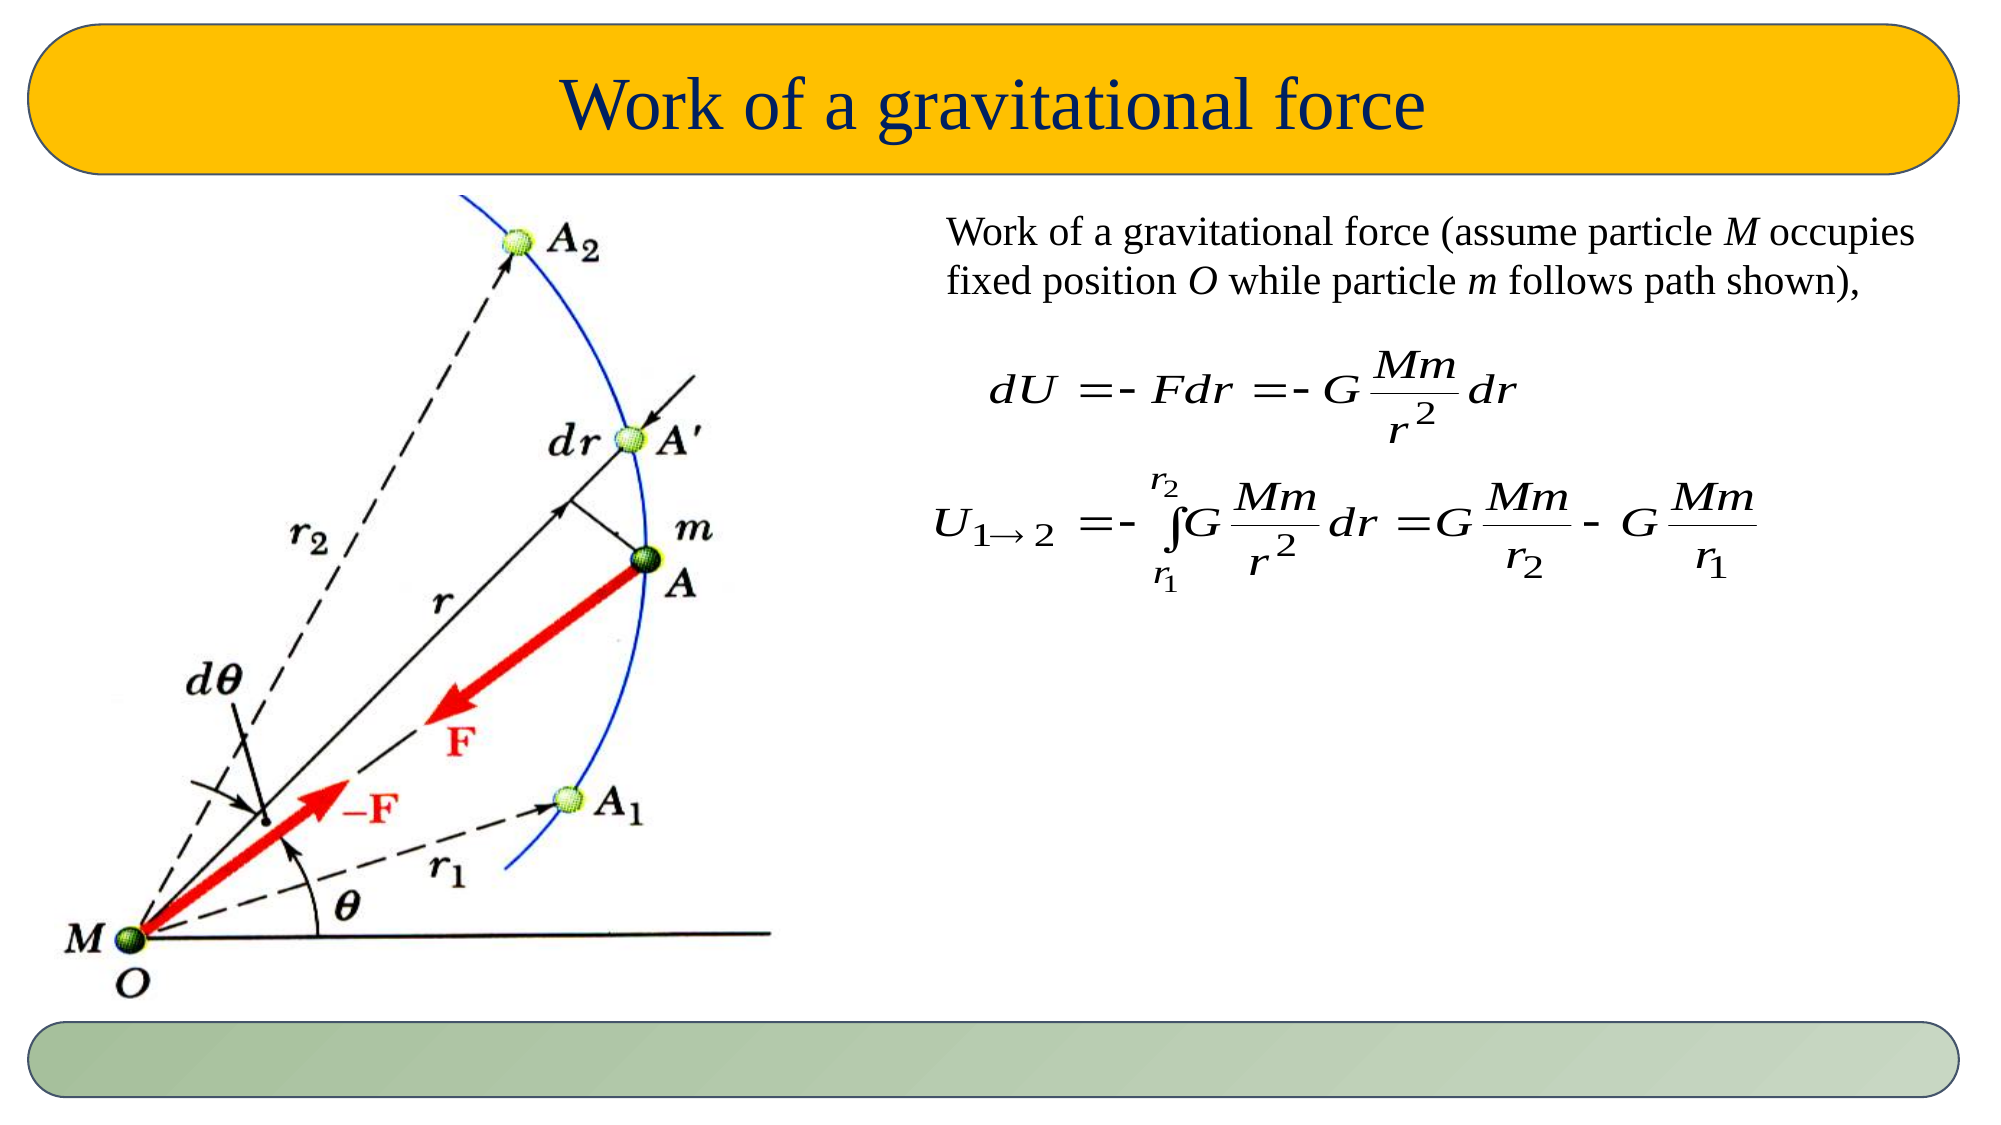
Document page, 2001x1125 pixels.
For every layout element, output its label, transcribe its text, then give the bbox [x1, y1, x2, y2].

text_box Work of a gravitational force [27, 23, 1960, 176]
text_box [27, 1021, 1960, 1099]
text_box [54, 195, 1933, 1004]
